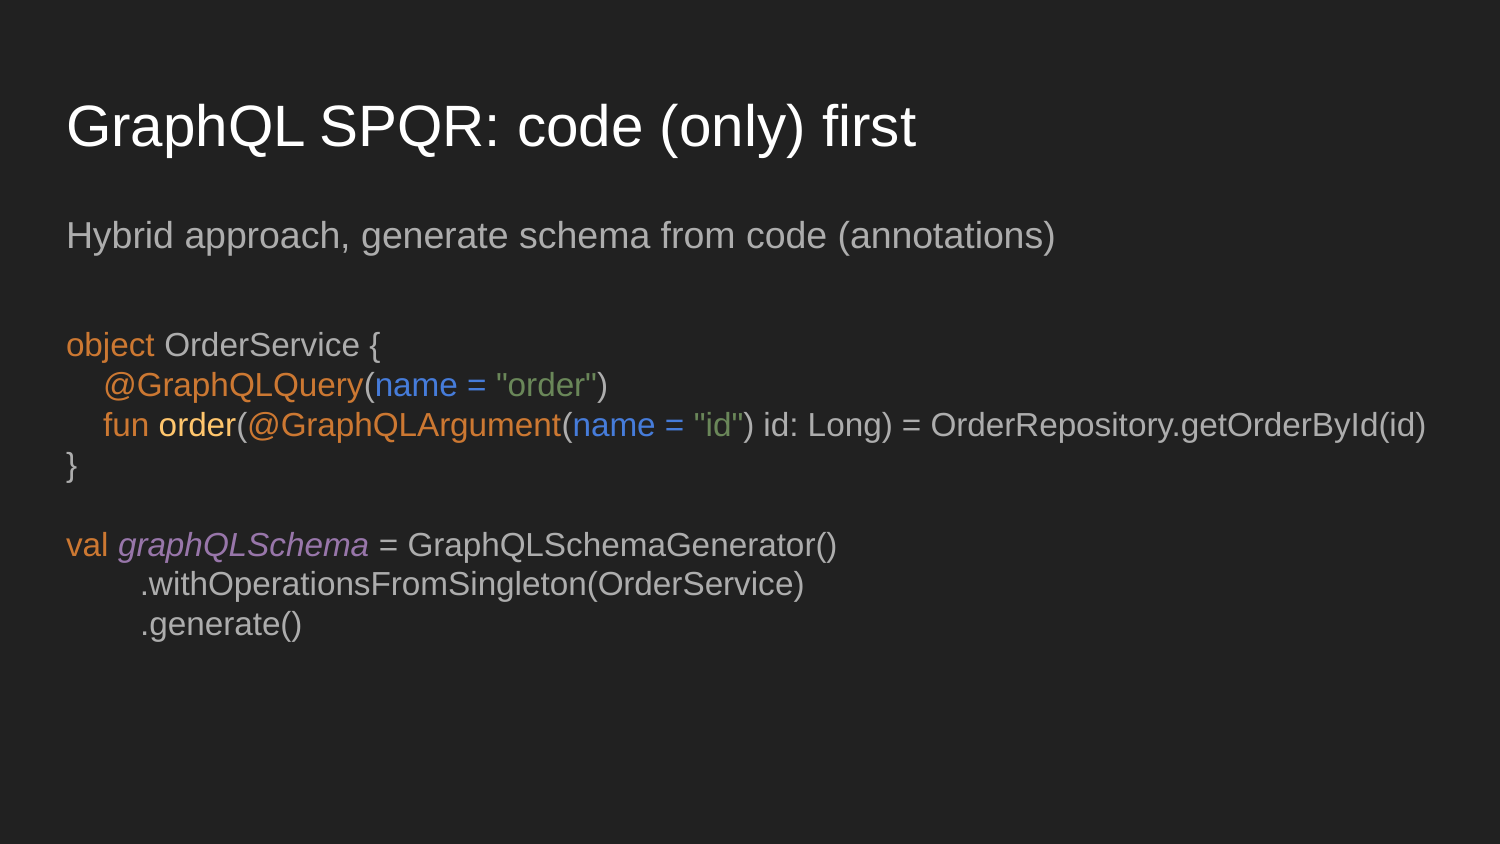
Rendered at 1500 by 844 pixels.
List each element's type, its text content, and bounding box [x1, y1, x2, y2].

text_box object OrderService { @GraphQLQuery(name = "order") fun order(@GraphQLArgument(name = "id") id: Long) = OrderRepository.getOrderById(id) } val graphQLSchema = GraphQLSchemaGenerator() .withOperationsFromSingleton(OrderService) .generate() [51, 308, 1500, 750]
list Hybrid approach, generate schema from code (annotations) [51, 189, 1449, 308]
title GraphQL SPQR: code (only) first [51, 72, 1449, 167]
